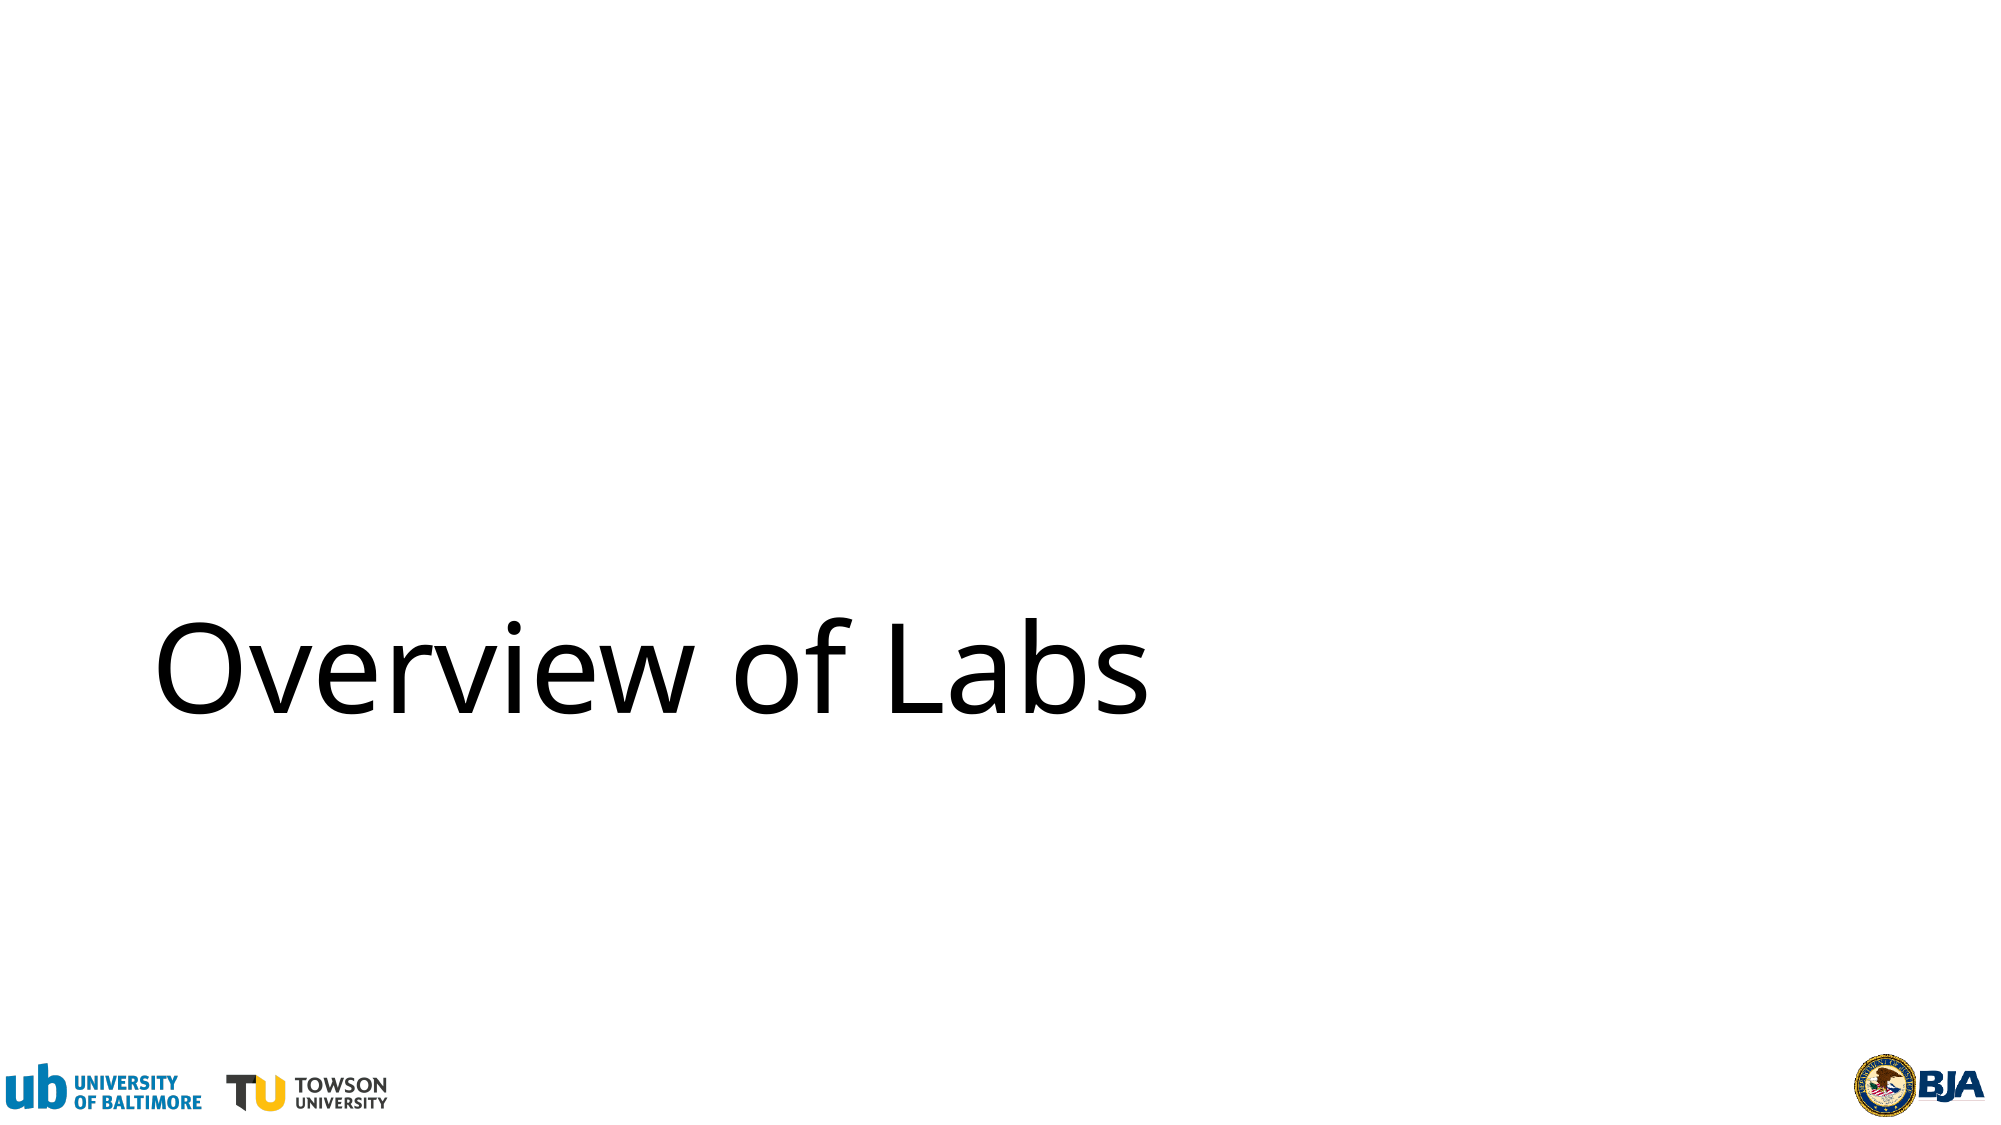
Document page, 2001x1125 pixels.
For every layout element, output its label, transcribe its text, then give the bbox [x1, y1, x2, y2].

title Overview of Labs [136, 280, 1862, 749]
picture [0, 1031, 407, 1125]
picture [1854, 1054, 1986, 1117]
